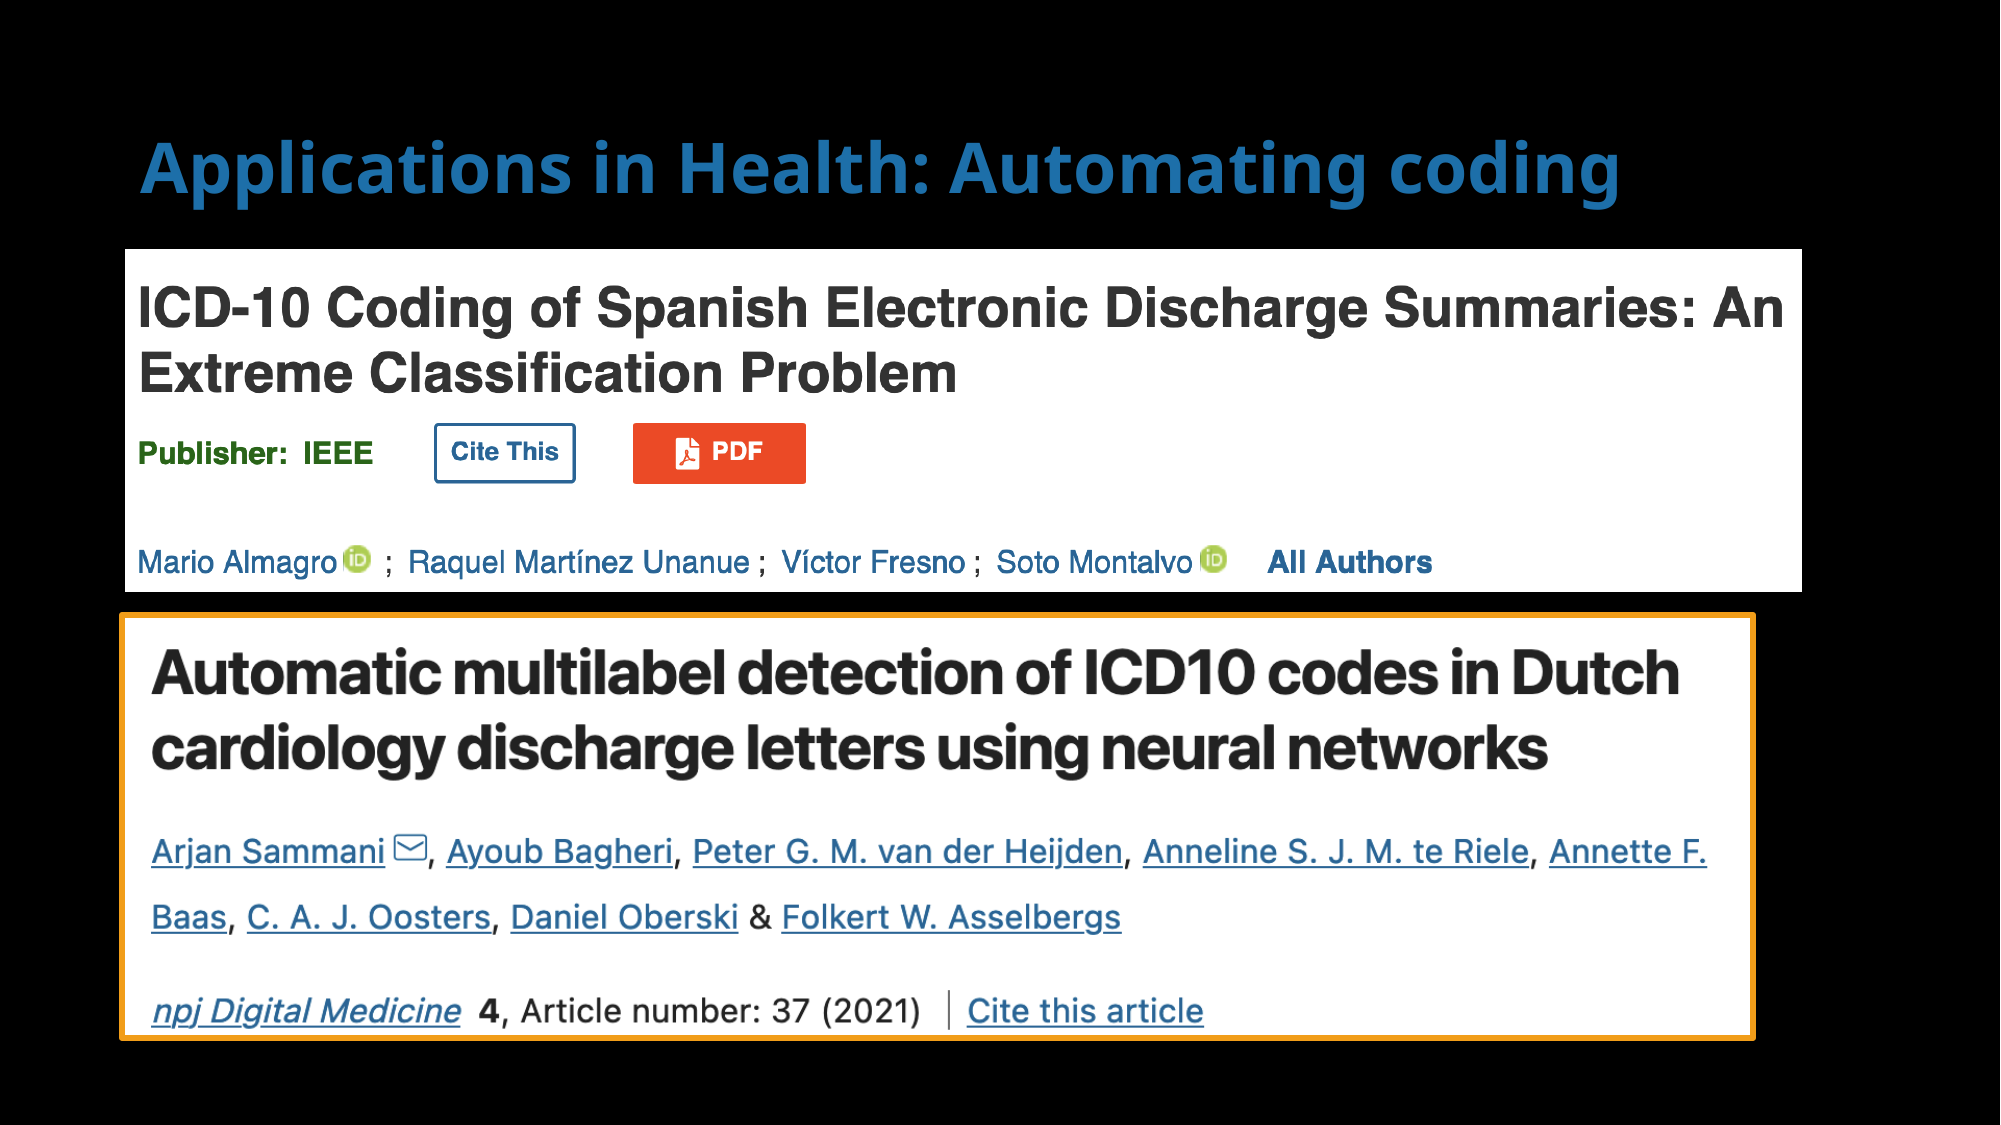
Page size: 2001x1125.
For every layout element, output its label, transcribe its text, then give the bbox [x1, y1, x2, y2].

picture [124, 249, 1802, 592]
picture [124, 618, 1751, 1035]
title Applications in Health: Automating coding [125, 117, 1750, 224]
